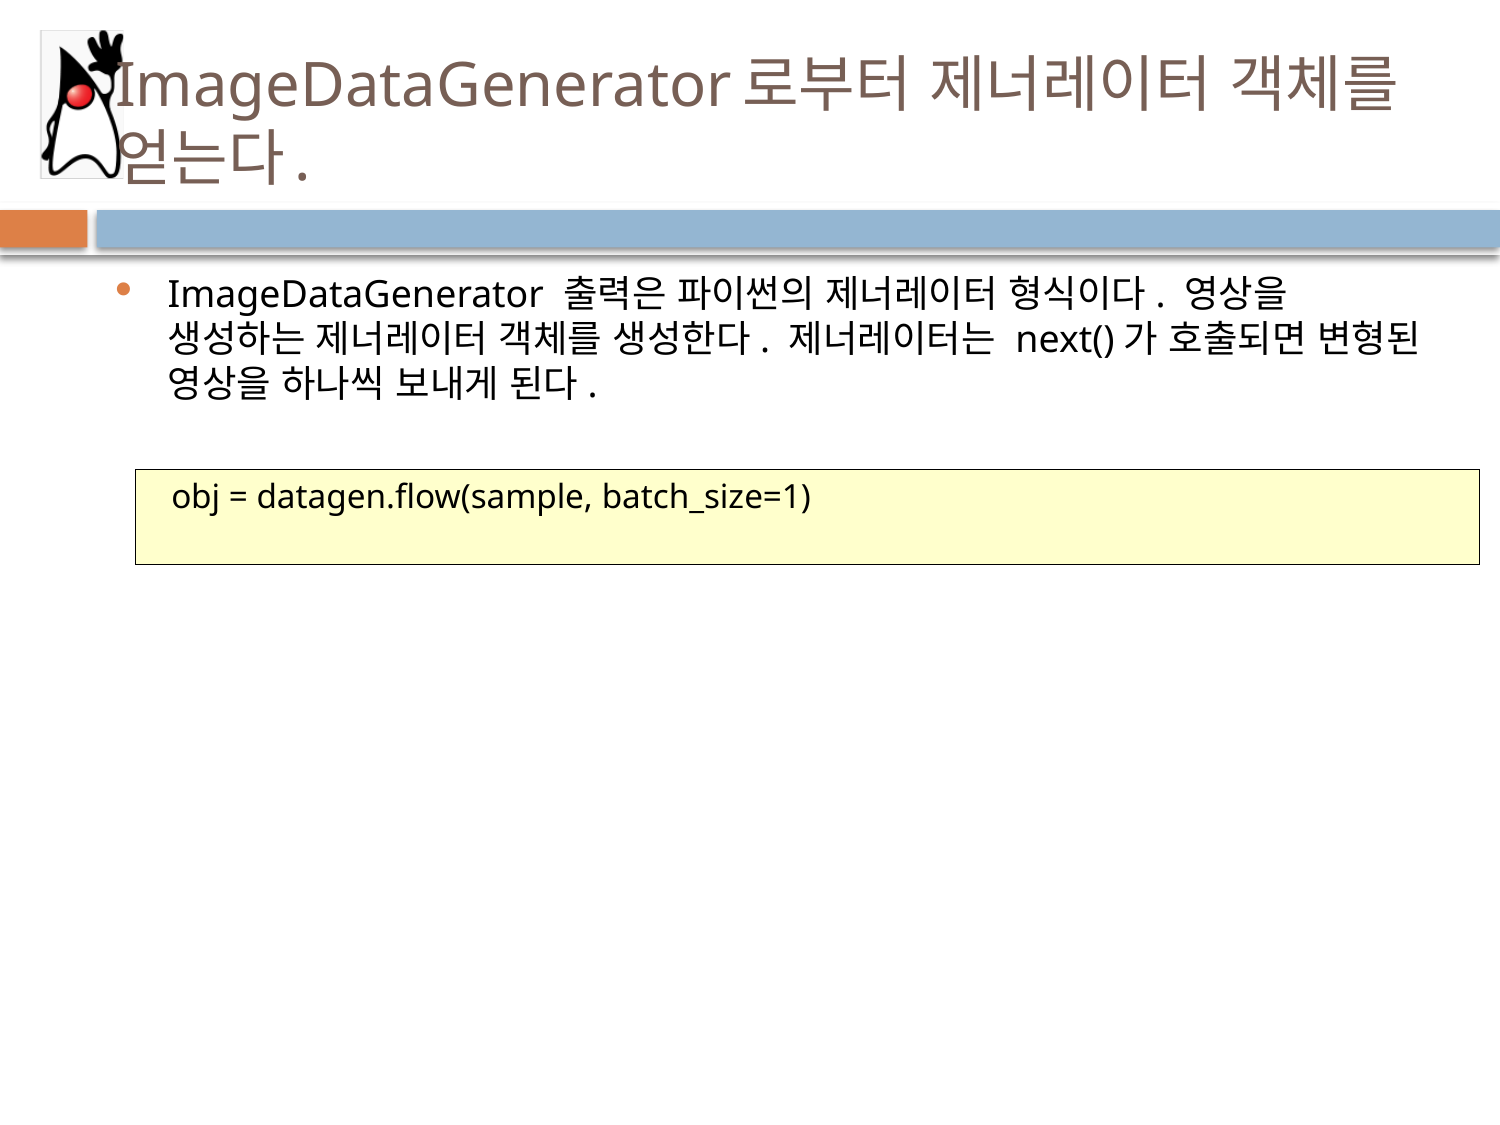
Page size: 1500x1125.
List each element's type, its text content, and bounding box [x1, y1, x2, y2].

title ImageDataGenerator로부터 제너레이터 객체를 얻는다. [100, 37, 1438, 200]
list ImageDataGenerator 출력은 파이썬의 제너레이터 형식이다. 영상을 생성하는 제너레이터 객체를 생성한다. 제너레이터는 next()가 호출되면 변형된 영상을 하나씩 보내게 된다. [100, 262, 1438, 1000]
picture [39, 30, 124, 179]
text_box obj = datagen.flow(sample, batch_size=1) [135, 469, 1480, 565]
